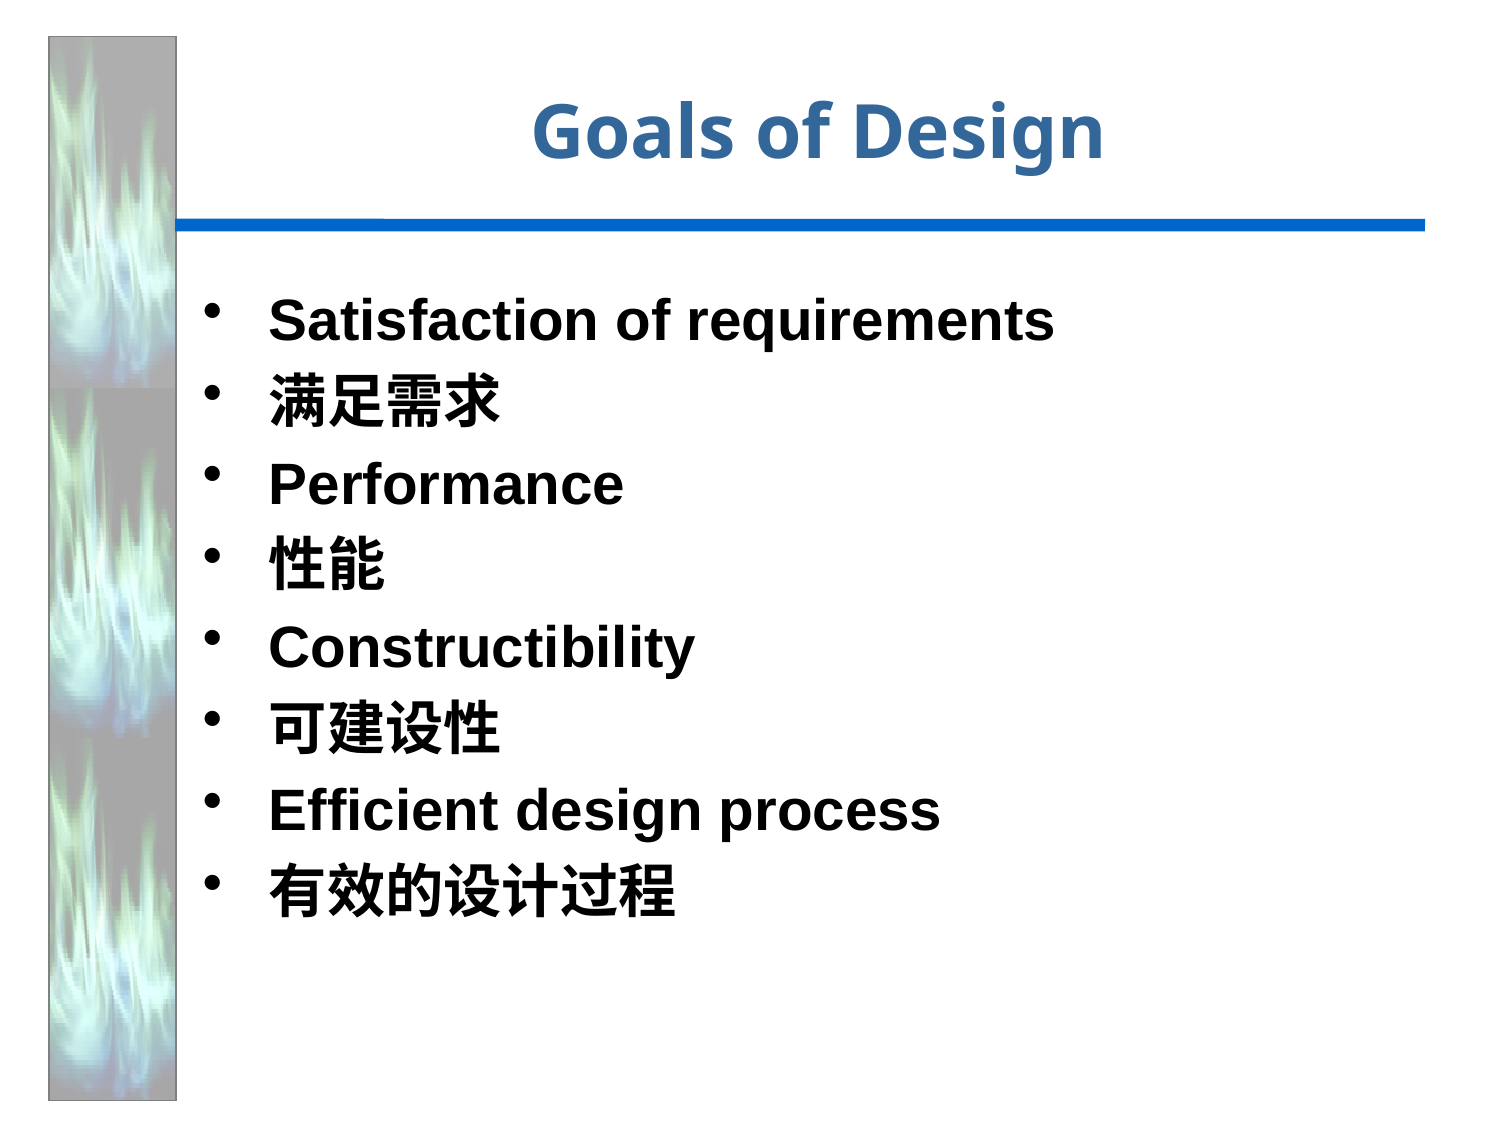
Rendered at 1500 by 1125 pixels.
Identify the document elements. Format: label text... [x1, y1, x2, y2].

title Goals of Design [212, 45, 1425, 213]
list Satisfaction of requirements 满足需求 Performance 性能 Constructibility 可建设性 Efficient design process 有效的设计过程 [187, 275, 1400, 1018]
